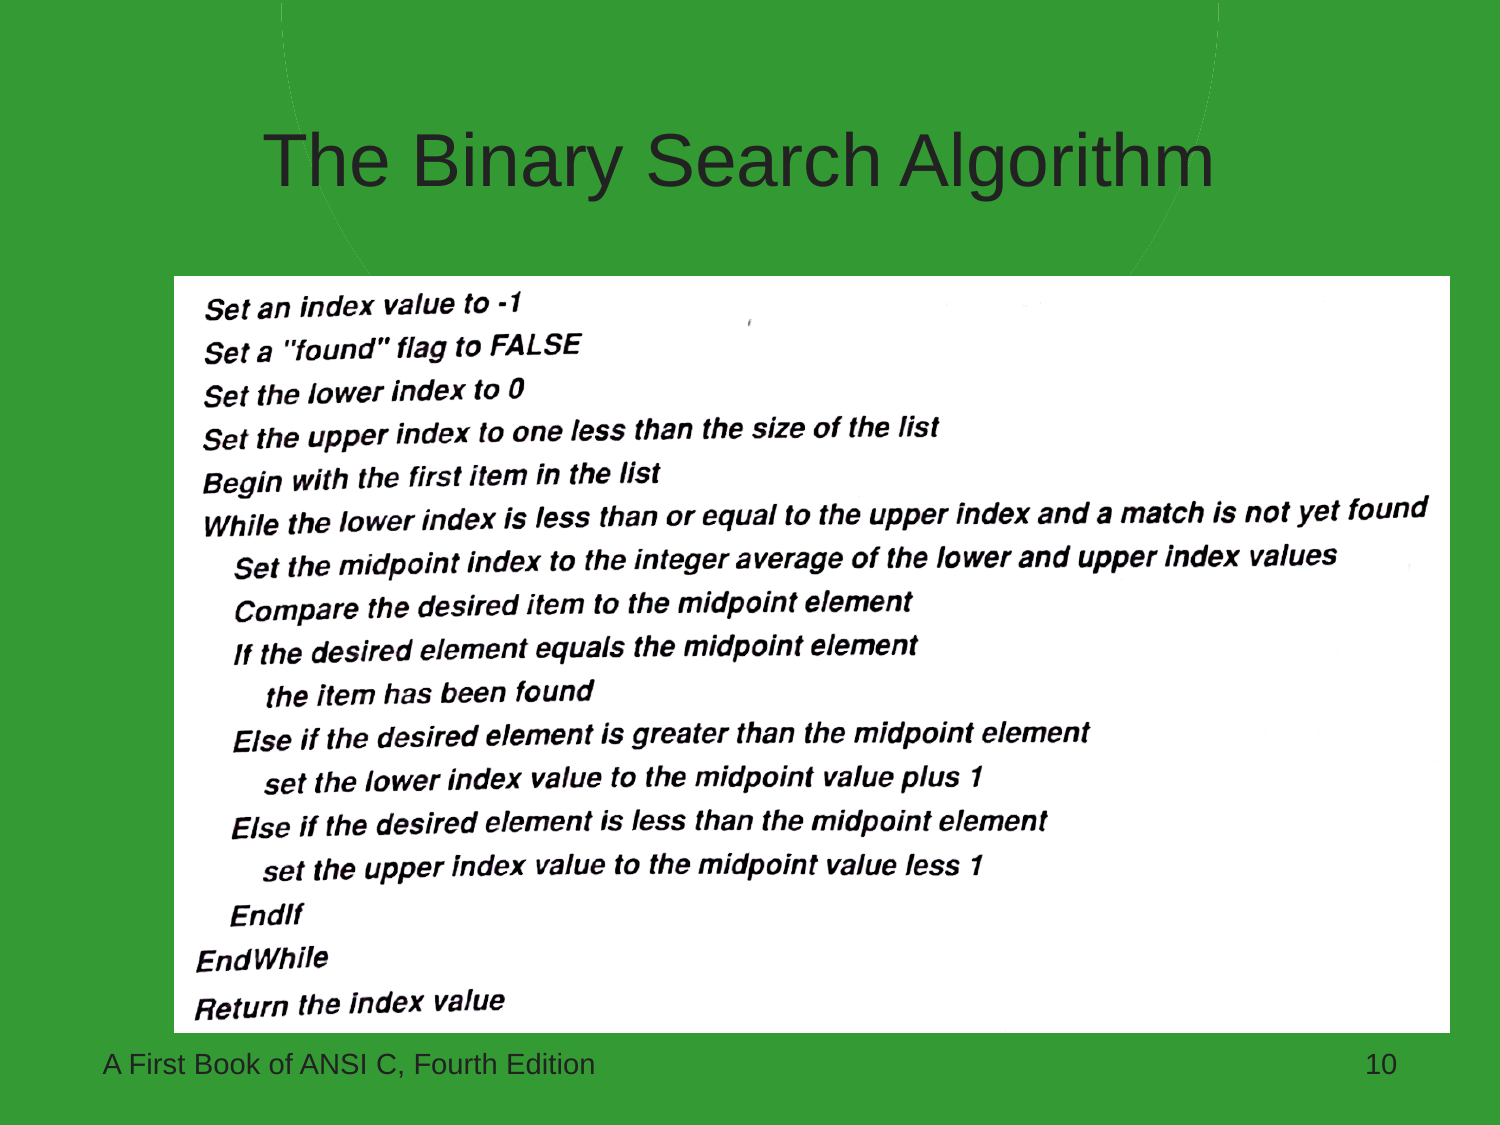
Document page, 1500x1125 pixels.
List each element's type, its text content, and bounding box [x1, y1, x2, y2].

picture [174, 275, 1451, 1034]
footer A First Book of ANSI C, Fourth Edition [87, 1037, 1051, 1101]
slide_number 10 [1074, 1042, 1413, 1101]
title The Binary Search Algorithm [87, 62, 1413, 250]
